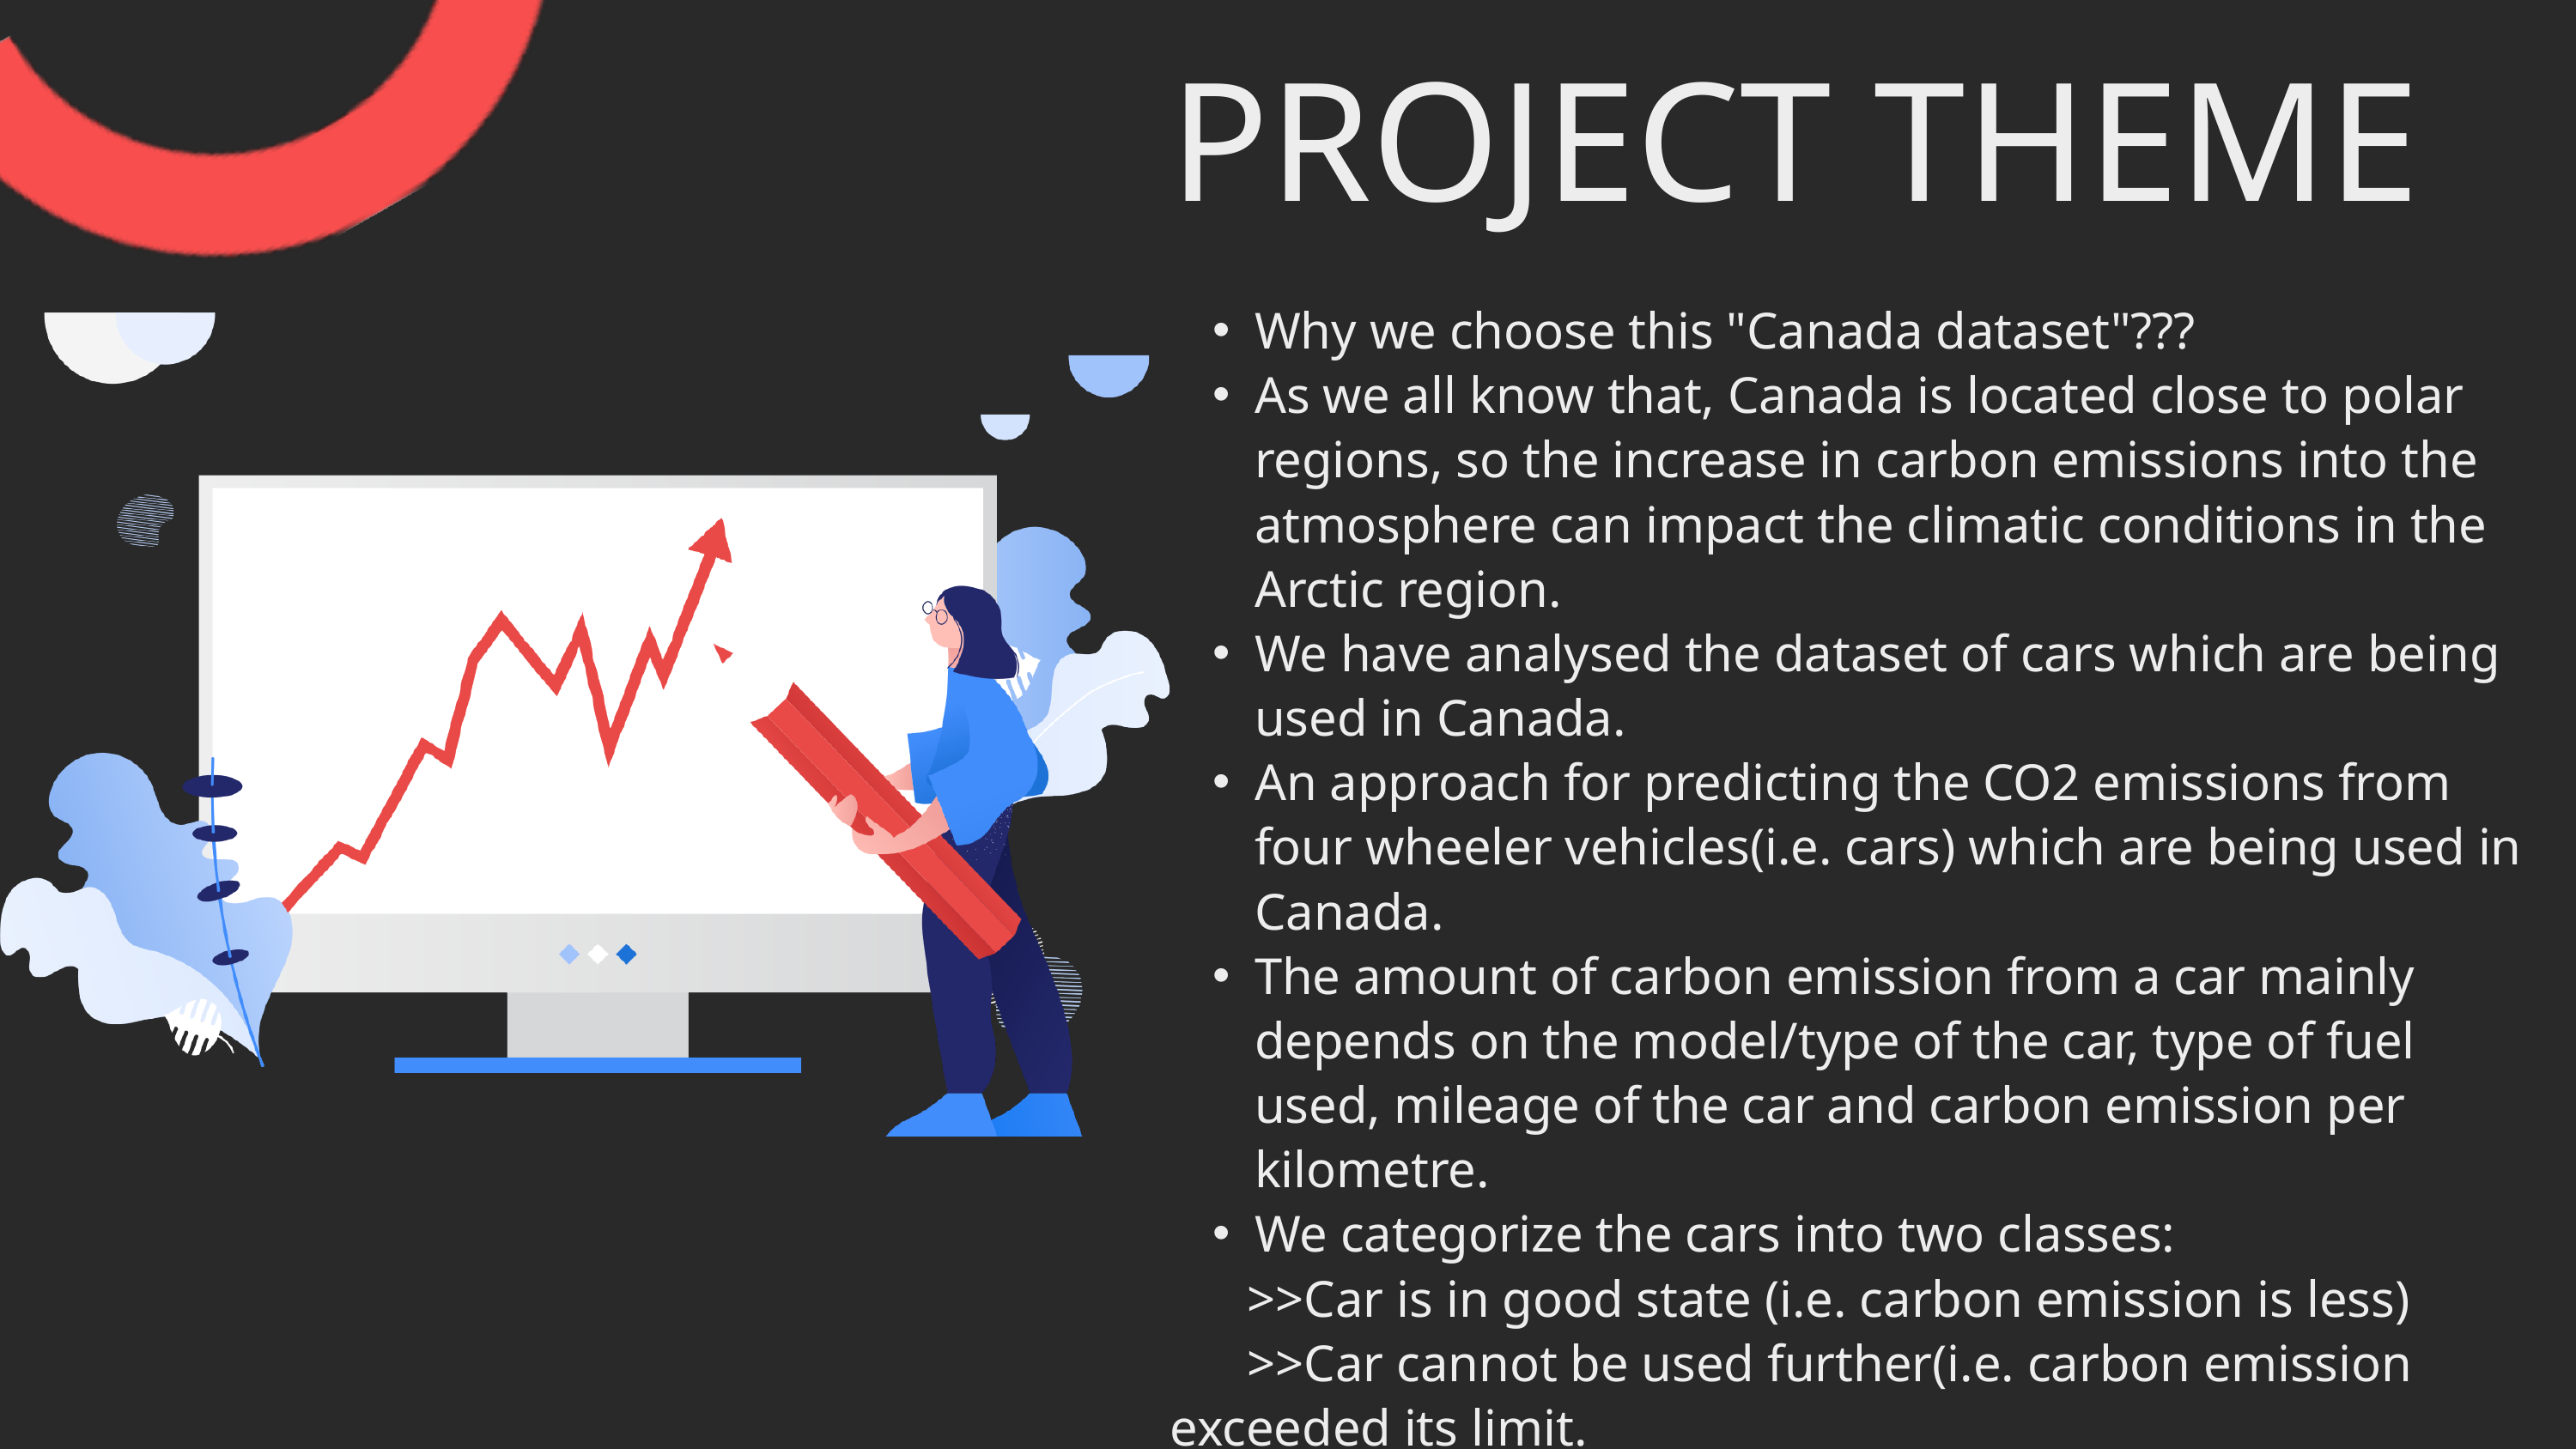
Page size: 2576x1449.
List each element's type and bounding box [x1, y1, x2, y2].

picture [0, 0, 1170, 1137]
text_box [1170, 64, 2546, 1385]
